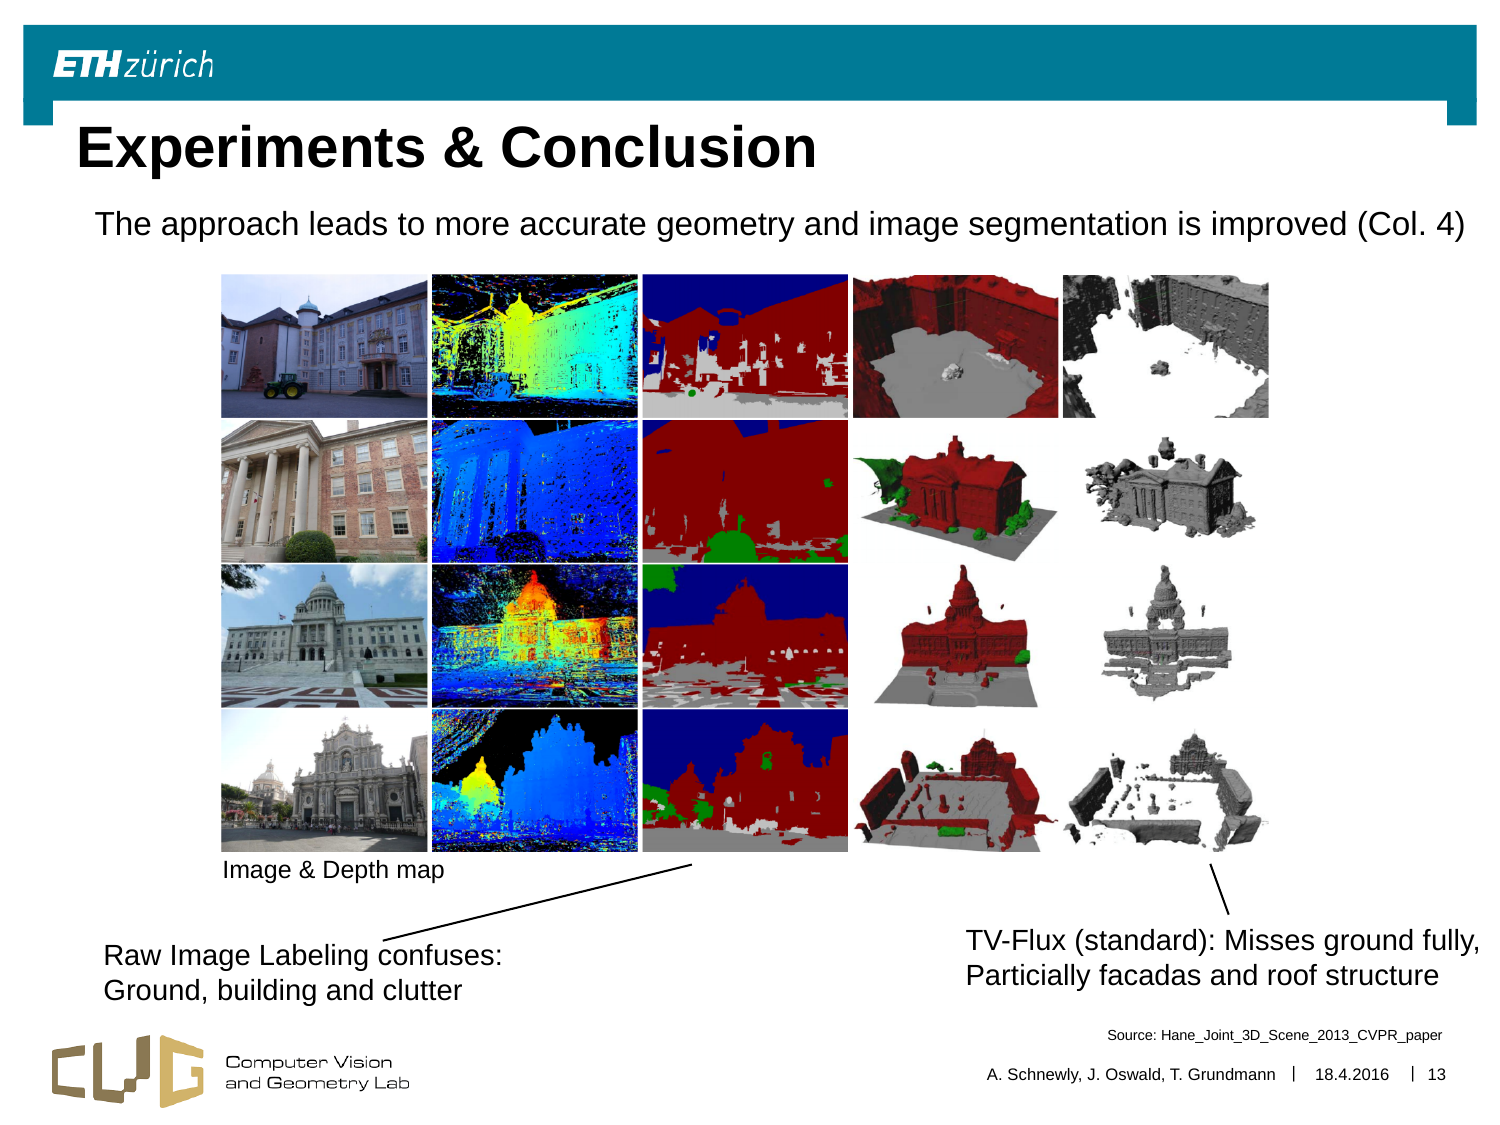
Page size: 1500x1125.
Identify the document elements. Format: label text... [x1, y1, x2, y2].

footer A. Schnewly, J. Oswald, T. Grundmann [750, 1034, 1277, 1112]
text_box The approach leads to more accurate geometry and image segmentation is improved (Col. 4) [79, 194, 1500, 250]
title Experiments & Conclusion [53, 100, 1447, 261]
picture [209, 266, 1277, 858]
text_box Image & Depth map [207, 865, 378, 891]
text_box [88, 250, 1459, 574]
picture [52, 1035, 409, 1108]
slide_number 13 [1415, 1051, 1459, 1112]
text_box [1210, 866, 1229, 914]
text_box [383, 864, 692, 941]
text_box Source: Hane_Joint_3D_Scene_2013_CVPR_paper [1092, 1018, 1500, 1051]
text_box Raw Image Labeling confuses: Ground, building and clutter [88, 928, 644, 1014]
text_box TV-Flux (standard): Misses ground fully, Particially facadas and roof structure [950, 913, 1500, 999]
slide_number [1302, 1051, 1403, 1112]
